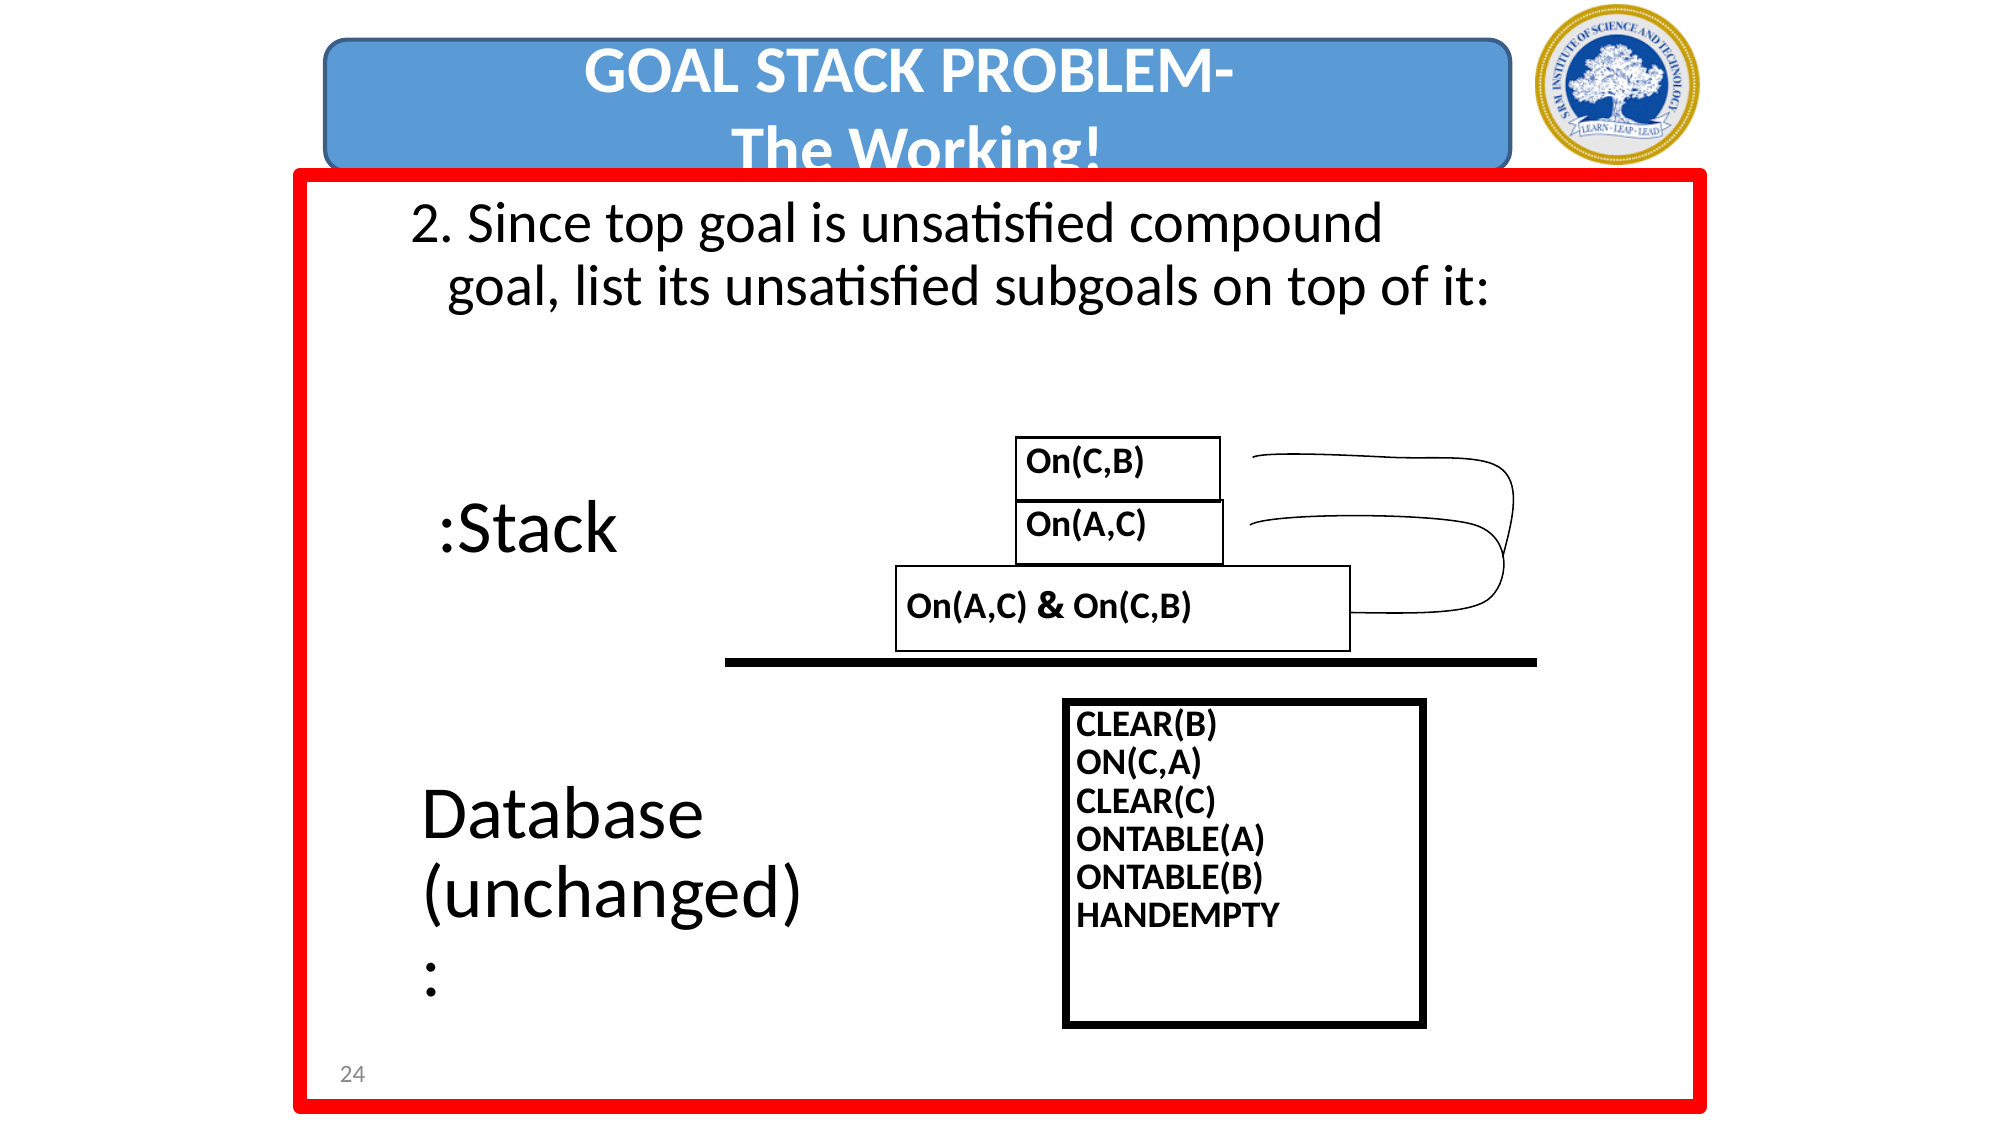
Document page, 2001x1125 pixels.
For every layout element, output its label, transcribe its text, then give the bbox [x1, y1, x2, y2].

picture [1535, 4, 1700, 165]
text_box GOAL STACK PROBLEM- The Working! [324, 39, 1511, 172]
text_box [300, 174, 1700, 1107]
